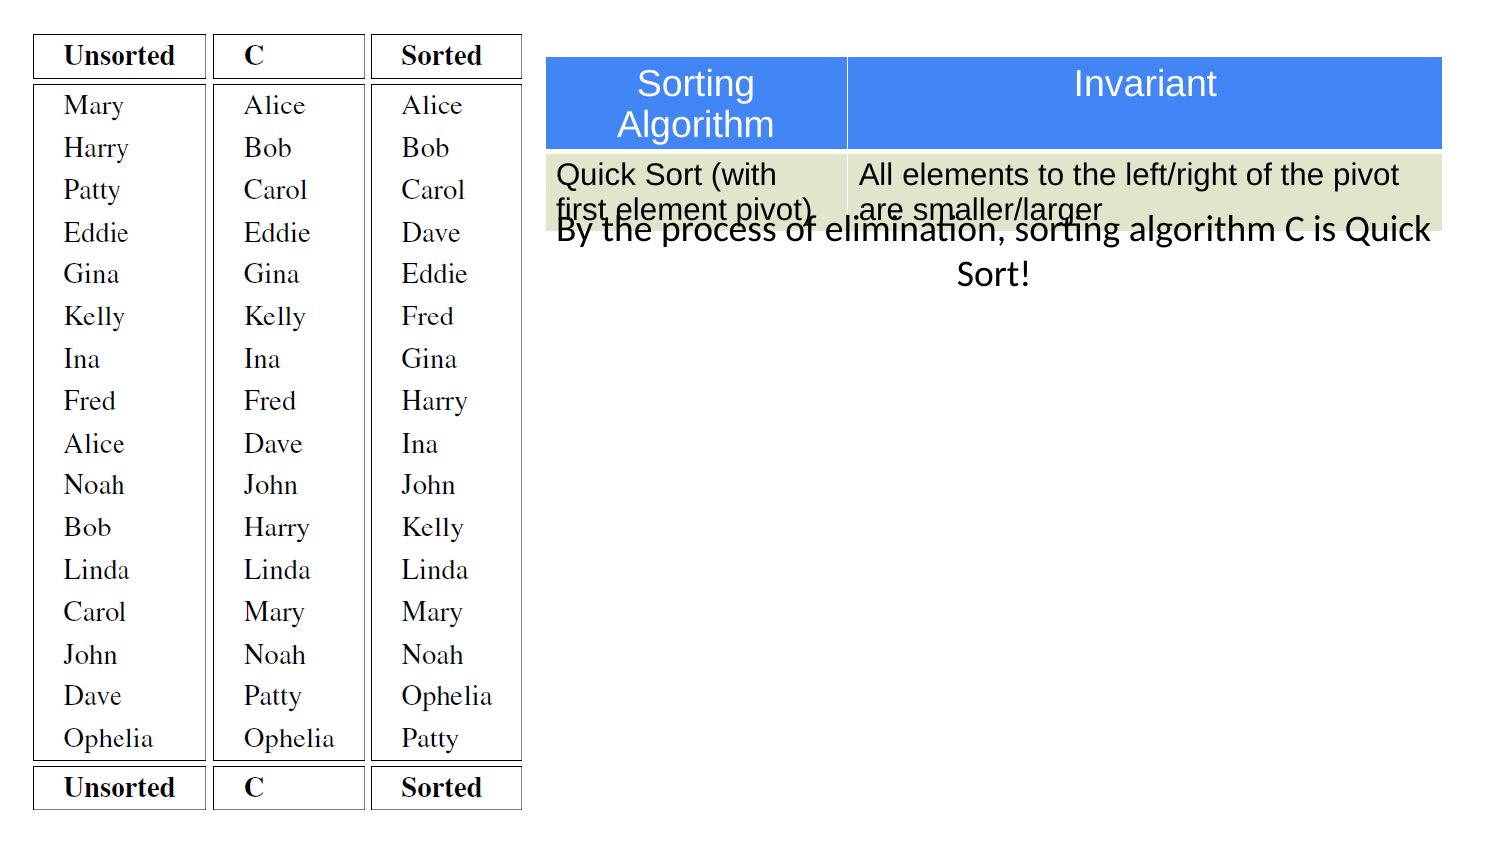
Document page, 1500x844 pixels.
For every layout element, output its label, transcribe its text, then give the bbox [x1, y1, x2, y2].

picture [213, 34, 365, 810]
text_box By the process of elimination, sorting algorithm C is Quick Sort! [544, 198, 1444, 300]
table_header Invariant [848, 57, 1442, 149]
picture [33, 34, 206, 810]
table_cell All elements to the left/right of the pivot are smaller/larger [848, 154, 1442, 198]
table_header Sorting Algorithm [546, 57, 847, 149]
picture [371, 34, 522, 810]
table_cell Quick Sort (with first element pivot) [546, 154, 847, 198]
